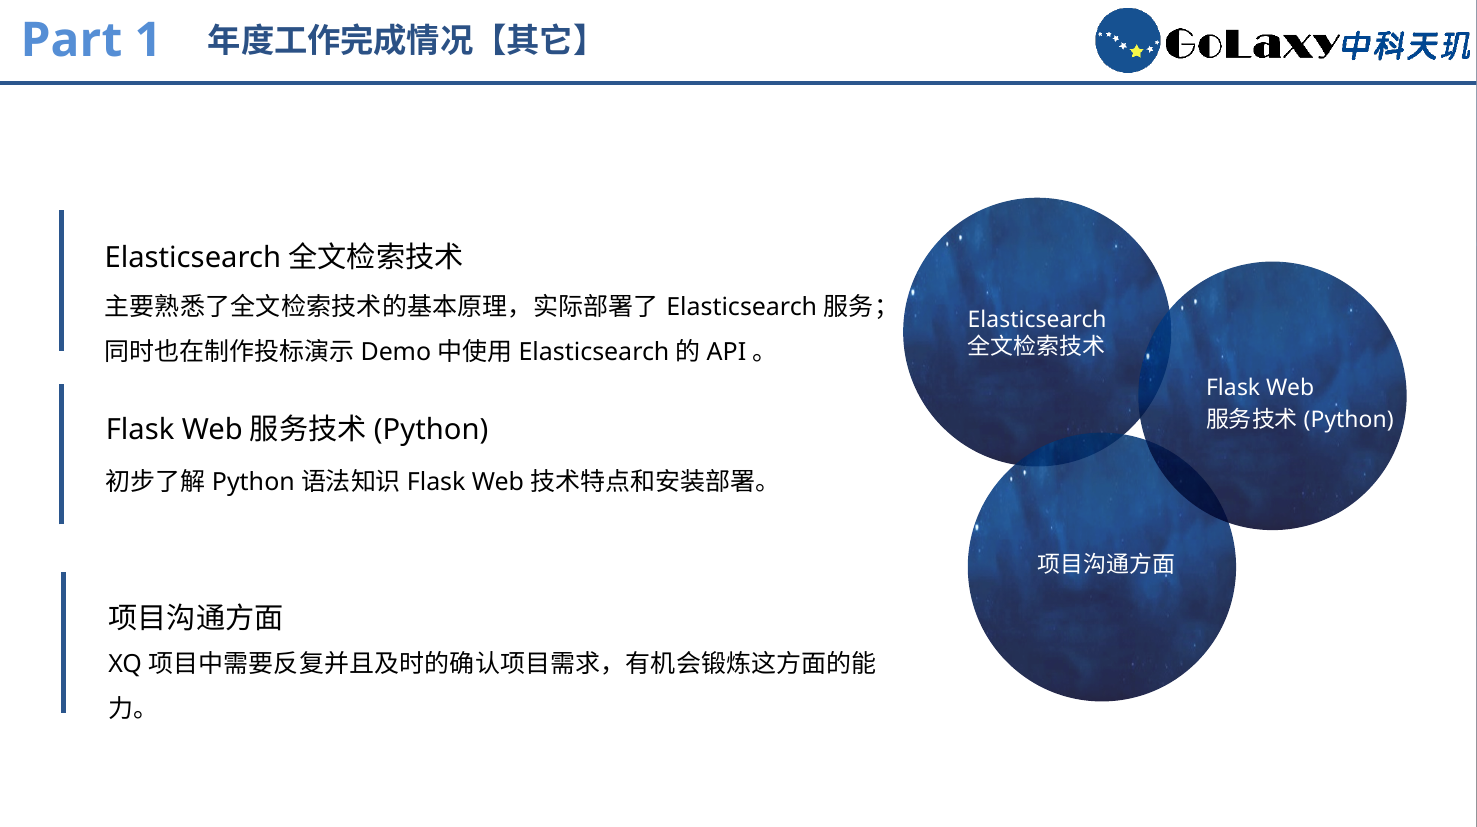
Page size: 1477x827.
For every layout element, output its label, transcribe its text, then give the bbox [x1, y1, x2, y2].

text_box Elasticsearch全文检索技术 [89, 230, 637, 281]
text_box 项目沟通方面 [1022, 536, 1191, 585]
text_box [0, 0, 1077, 81]
text_box XQ项目中需要反复并且及时的确认项目需求，有机会锻炼这方面的能力。 [93, 625, 893, 730]
picture [1082, 0, 1477, 83]
text_box [0, 81, 1077, 85]
text_box 主要熟悉了全文检索技术的基本原理，实际部署了Elasticsearch服务；同时也在制作投标演示Demo中使用Elasticsearch的API。 [89, 268, 889, 373]
text_box Part 1 [5, 1, 210, 74]
text_box [903, 197, 1170, 465]
text_box Elasticsearch 全文检索技术 [952, 296, 1122, 367]
text_box 年度工作完成情况【其它】 [210, 11, 725, 67]
text_box 项目沟通方面 [93, 591, 556, 642]
text_box [60, 210, 64, 351]
text_box [0, 85, 1477, 827]
text_box 初步了解Python语法知识Flask Web技术特点和安装部署。 [91, 443, 891, 503]
text_box [1138, 261, 1402, 531]
text_box Flask Web服务技术(Python) [91, 402, 832, 453]
text_box [62, 572, 66, 713]
text_box Flask Web 服务技术(Python) [1191, 359, 1409, 440]
text_box [967, 432, 1237, 702]
text_box [60, 384, 64, 525]
